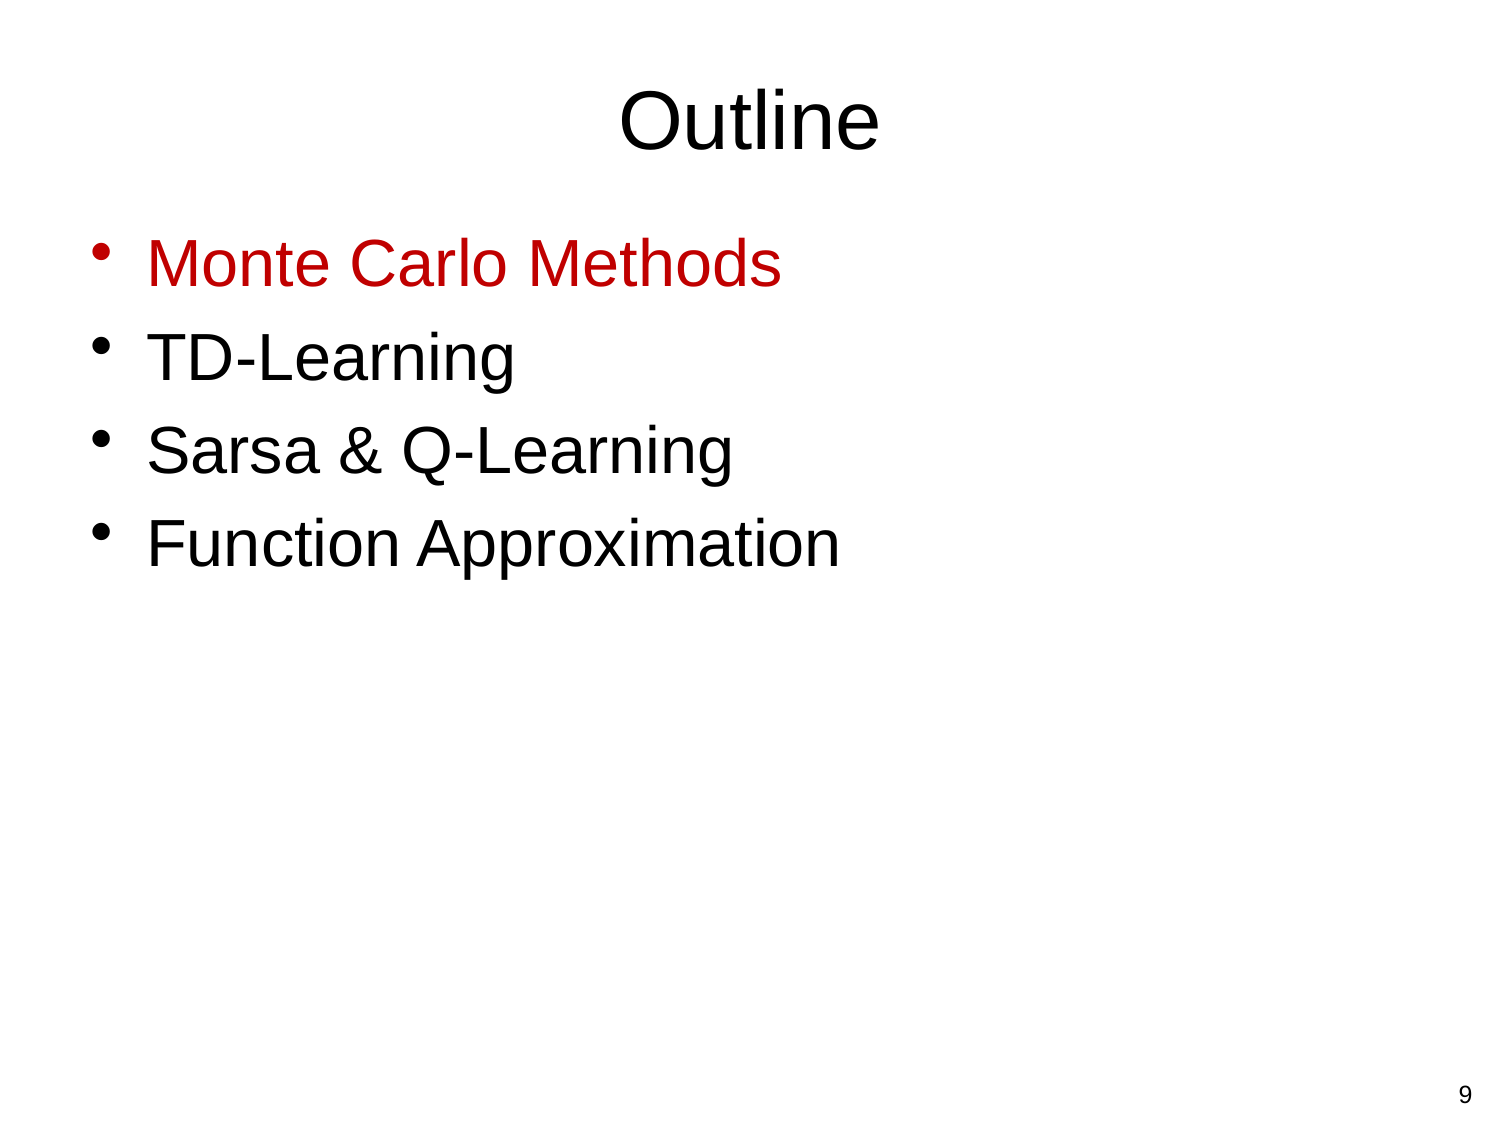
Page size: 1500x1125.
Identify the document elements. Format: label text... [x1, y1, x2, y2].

slide_number 9 [1137, 1070, 1488, 1112]
title Outline [74, 44, 1426, 188]
list Monte Carlo Methods TD-Learning Sarsa & Q-Learning Function Approximation [74, 212, 1426, 1051]
